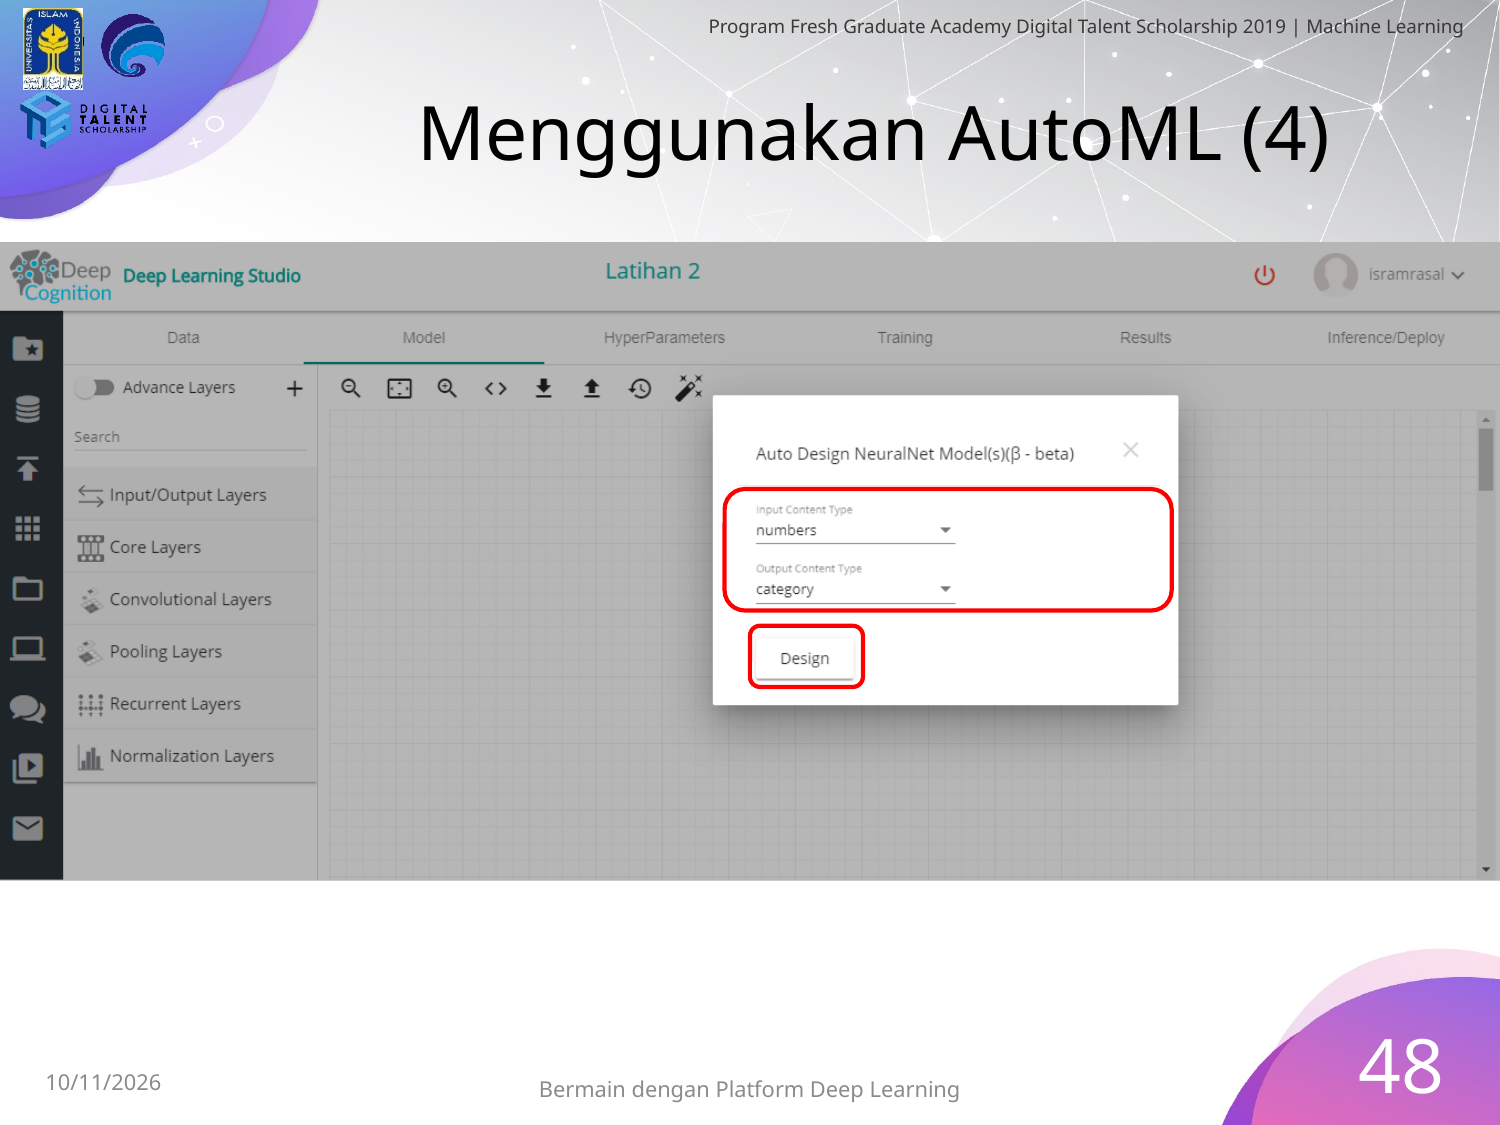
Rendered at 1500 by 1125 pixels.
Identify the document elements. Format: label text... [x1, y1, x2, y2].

slide_number 48 [1327, 1025, 1477, 1115]
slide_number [30, 1053, 272, 1114]
picture [0, 0, 1500, 1125]
title Menggunakan AutoML (4) [271, 66, 1477, 207]
footer Bermain dengan Platform Deep Learning [382, 1058, 1118, 1119]
